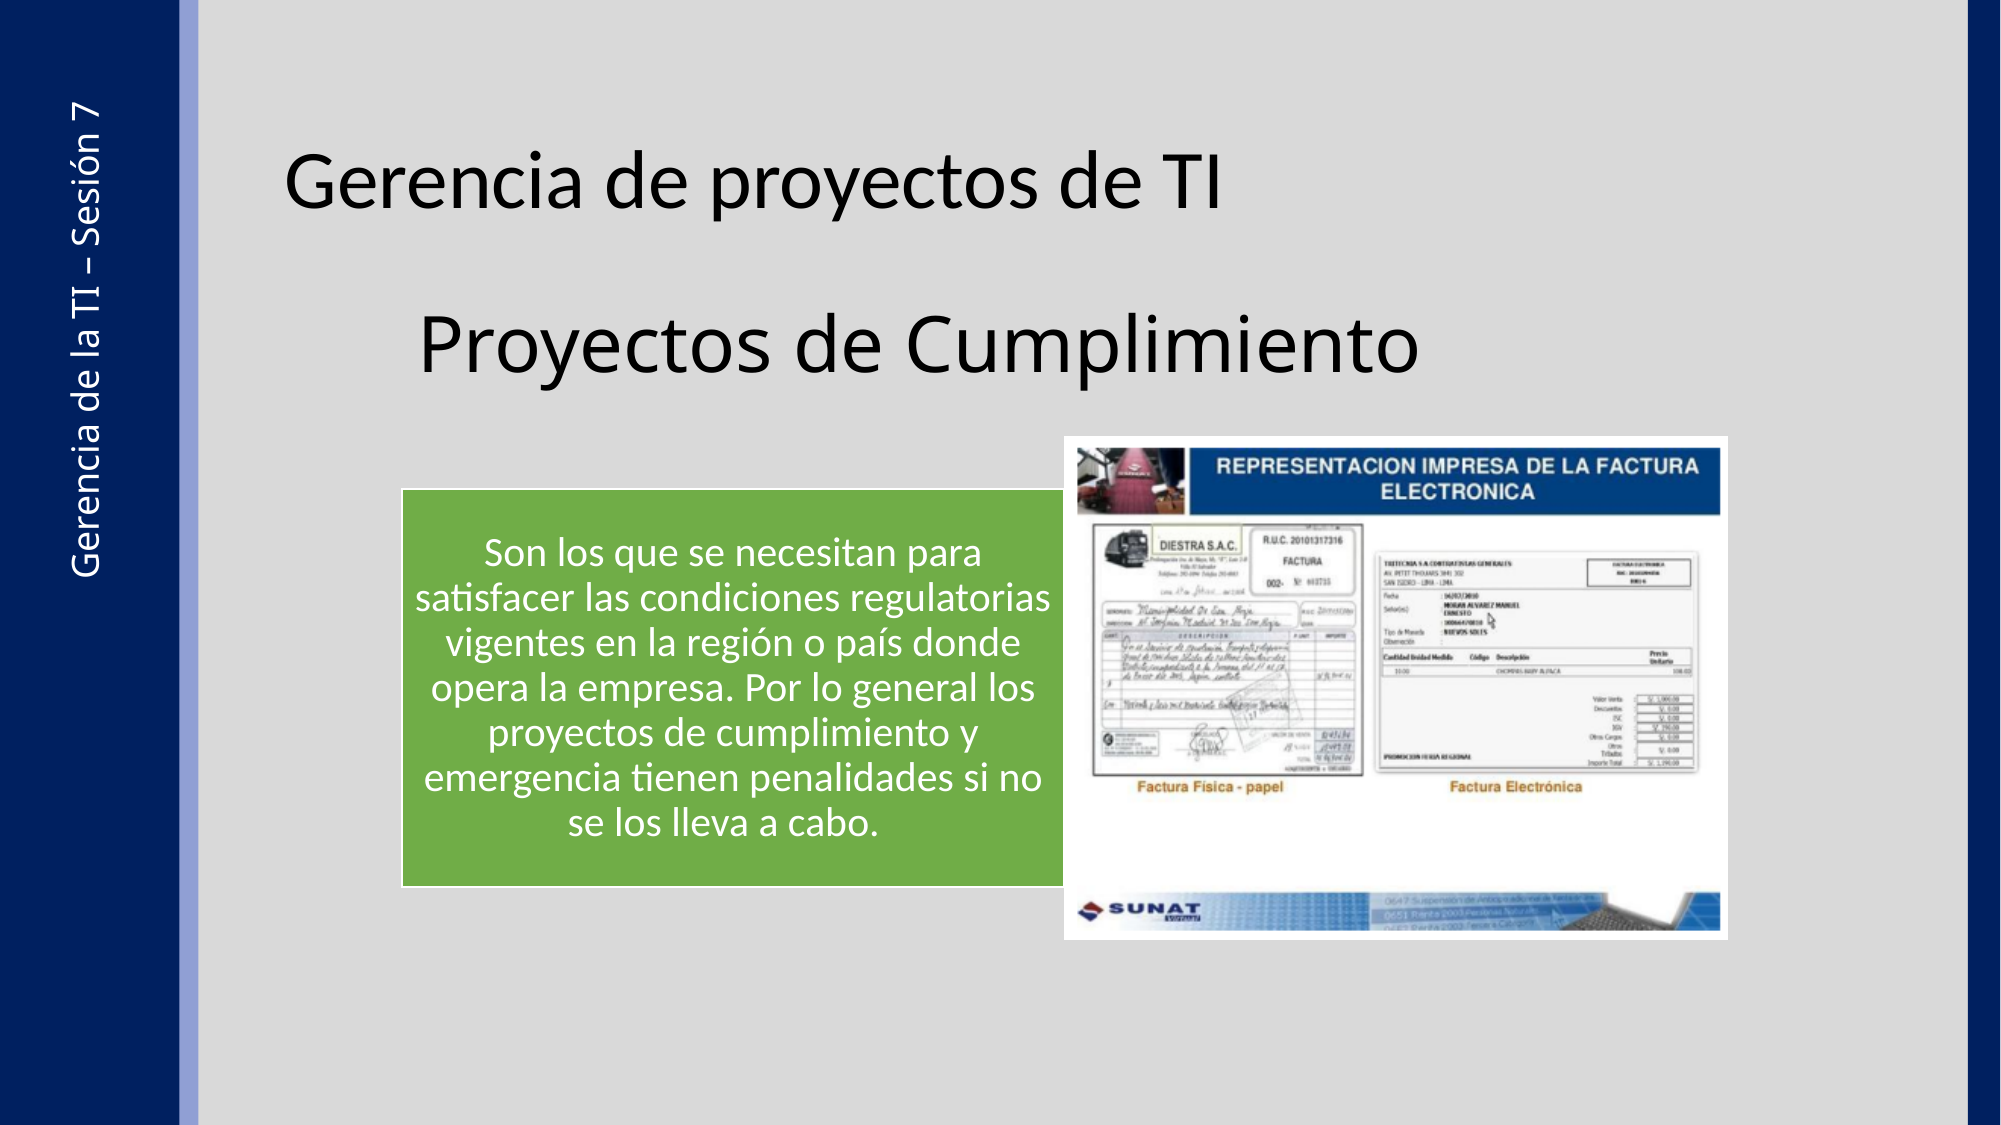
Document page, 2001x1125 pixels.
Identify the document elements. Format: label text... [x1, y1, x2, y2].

text_box Proyectos de Cumplimiento [402, 305, 1795, 393]
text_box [402, 489, 1064, 887]
title Gerencia de proyectos de TI [264, 136, 2000, 253]
picture [1064, 436, 1728, 940]
text_box Gerencia de la TI – Sesión 7 [54, 85, 114, 1096]
